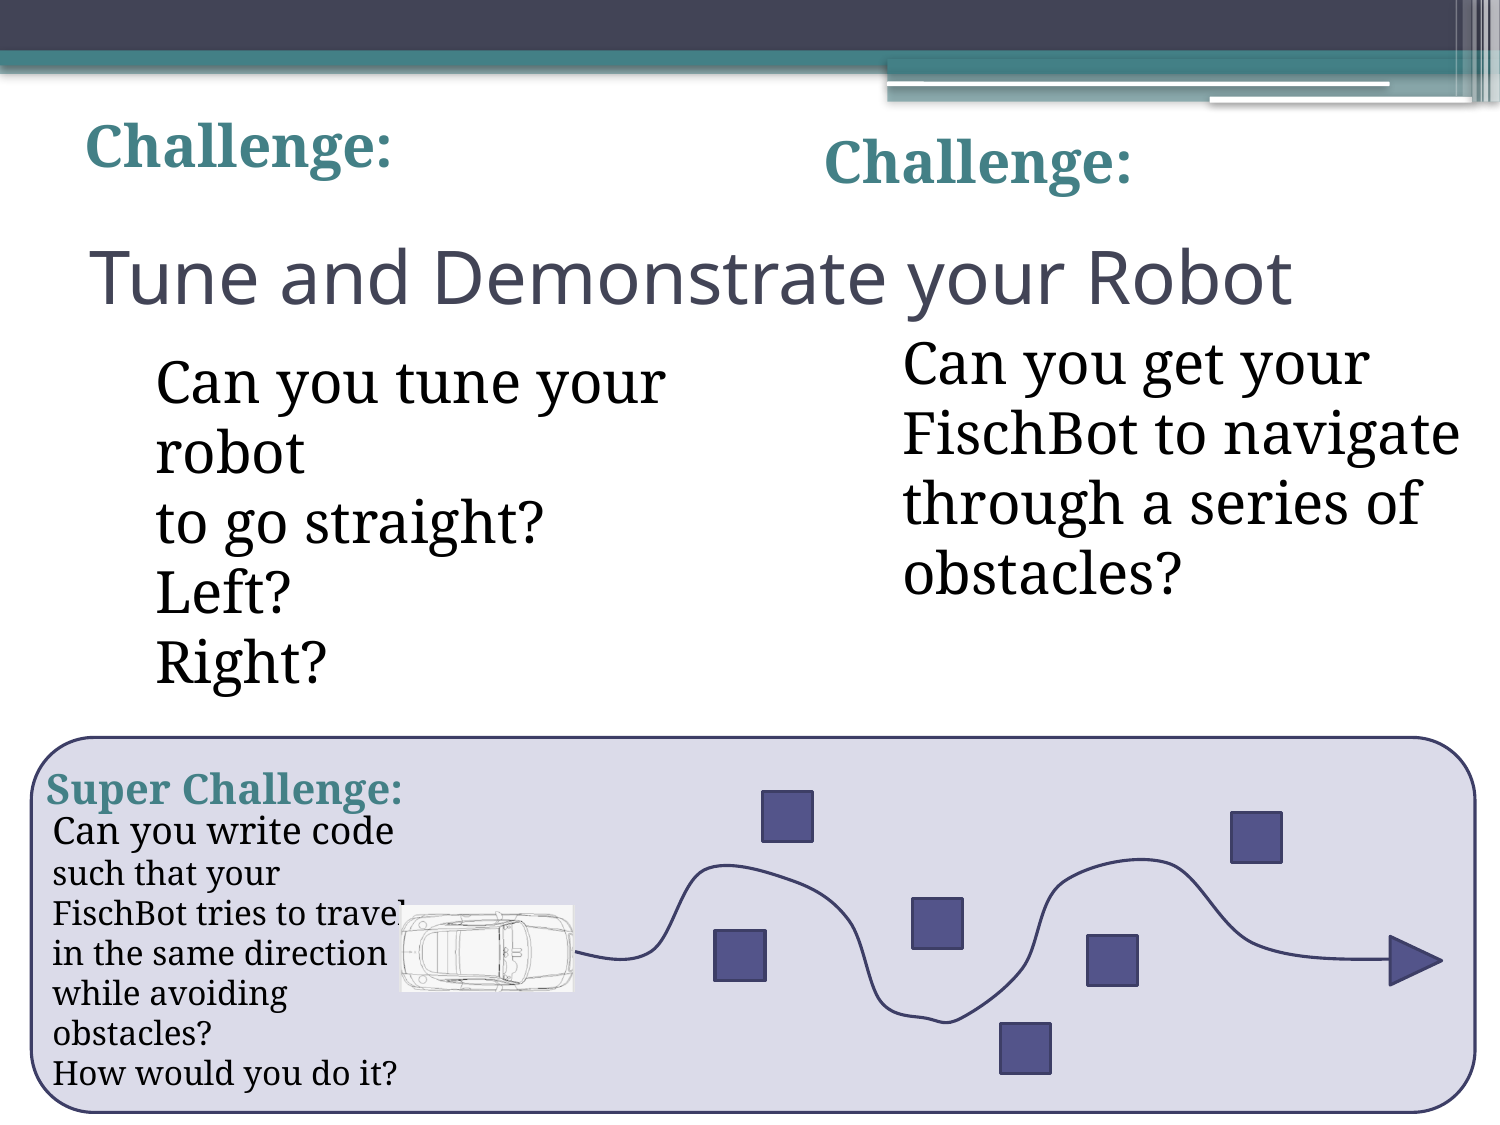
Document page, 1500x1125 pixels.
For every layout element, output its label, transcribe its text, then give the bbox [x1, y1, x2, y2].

text_box Super Challenge: [31, 755, 655, 821]
text_box [1230, 811, 1283, 864]
text_box [48, 735, 1477, 1114]
text_box [999, 1022, 1052, 1075]
text_box Can you get your FischBot to navigate through a series of obstacles? [887, 319, 1489, 614]
text_box Can you write code such that your FischBot tries to travel in the same direction while avoiding obstacles? How would you do it? [37, 821, 425, 1100]
text_box Can you tune your robot to go straight? Left? Right? [140, 337, 753, 703]
title Tune and Demonstrate your Robot [75, 187, 1425, 363]
text_box [911, 897, 964, 950]
text_box [713, 953, 767, 982]
text_box Challenge: [69, 101, 520, 187]
picture [399, 904, 576, 993]
text_box [581, 857, 1390, 1025]
text_box [761, 790, 814, 843]
text_box [1086, 957, 1139, 987]
text_box Challenge: [808, 117, 1200, 203]
text_box [1388, 934, 1444, 987]
text_box [29, 787, 37, 1080]
